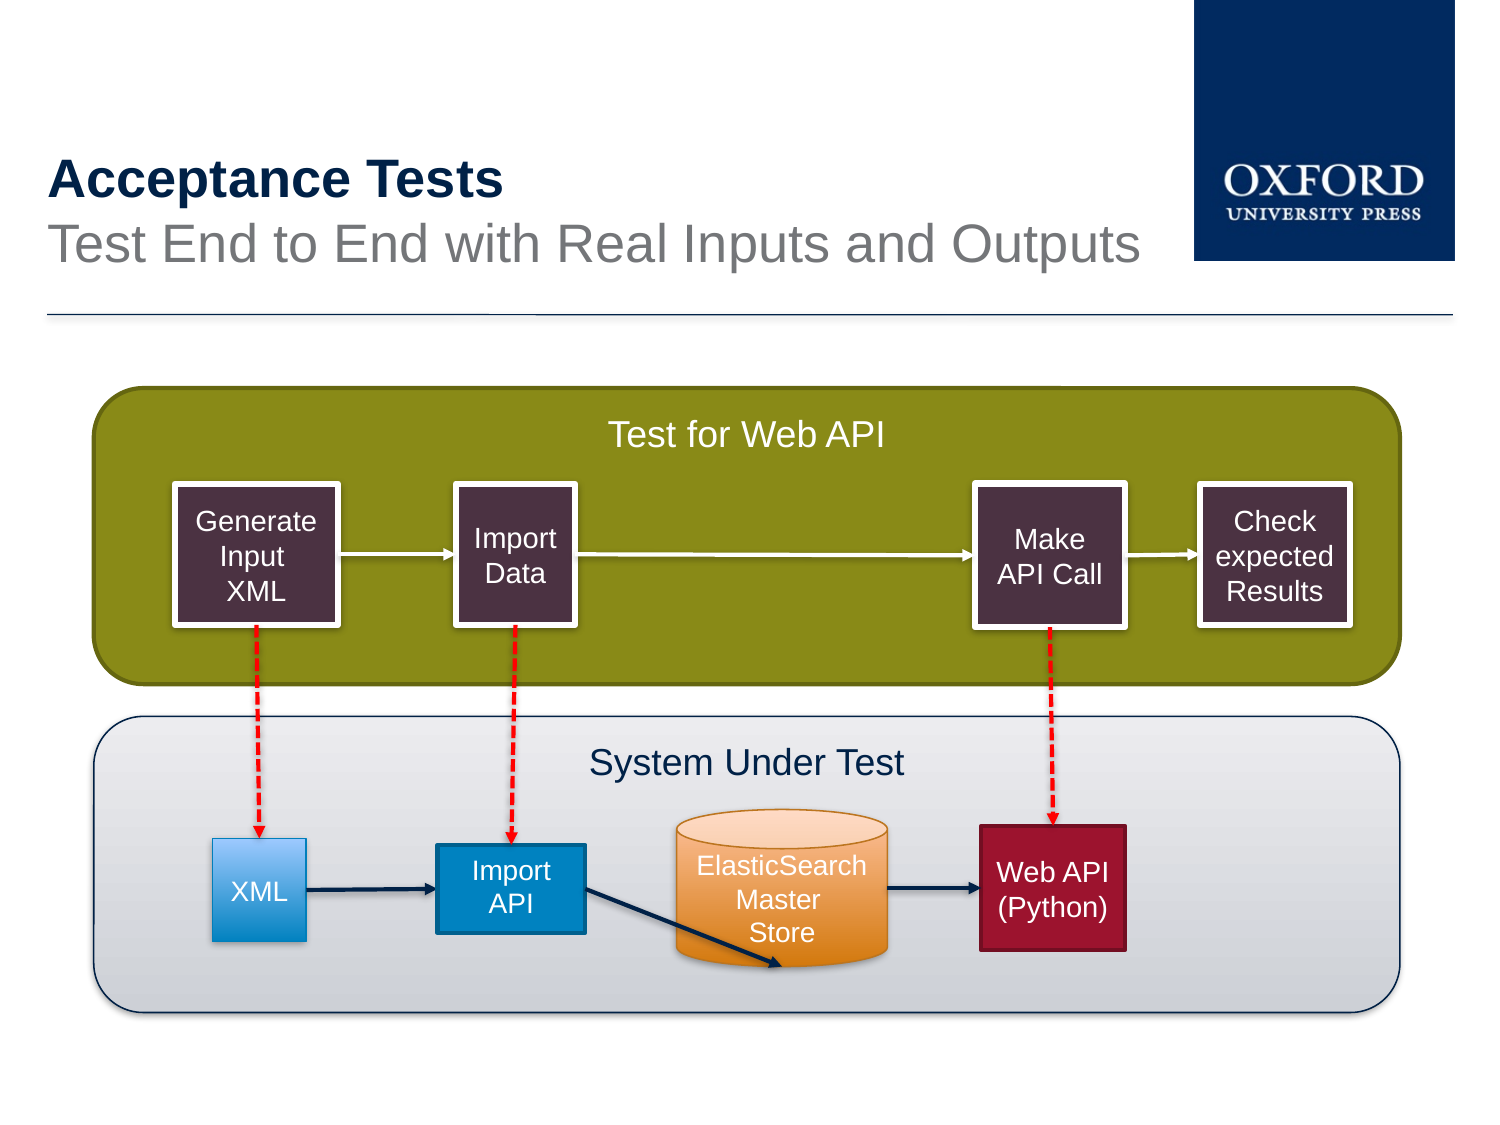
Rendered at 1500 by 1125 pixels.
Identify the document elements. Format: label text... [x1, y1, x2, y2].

text_box Import Data [453, 481, 578, 628]
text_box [256, 624, 260, 839]
text_box XML [212, 838, 307, 942]
title Acceptance Tests [47, 0, 1186, 208]
text_box Test for Web API [91, 385, 1403, 687]
text_box Web API (Python) [979, 824, 1127, 952]
text_box ElasticSearch Master Store [675, 808, 889, 968]
text_box Generate Input XML [172, 481, 341, 628]
picture [1194, 0, 1455, 261]
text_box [1049, 626, 1054, 827]
text_box System Under Test [92, 715, 1401, 1014]
text_box Make API Call [972, 480, 1128, 630]
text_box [511, 624, 516, 846]
list Test End to End with Real Inputs and Outputs [47, 208, 1186, 288]
text_box Check expected Results [1197, 481, 1353, 628]
text_box Pod [678, 811, 886, 847]
text_box Import API [435, 843, 587, 935]
